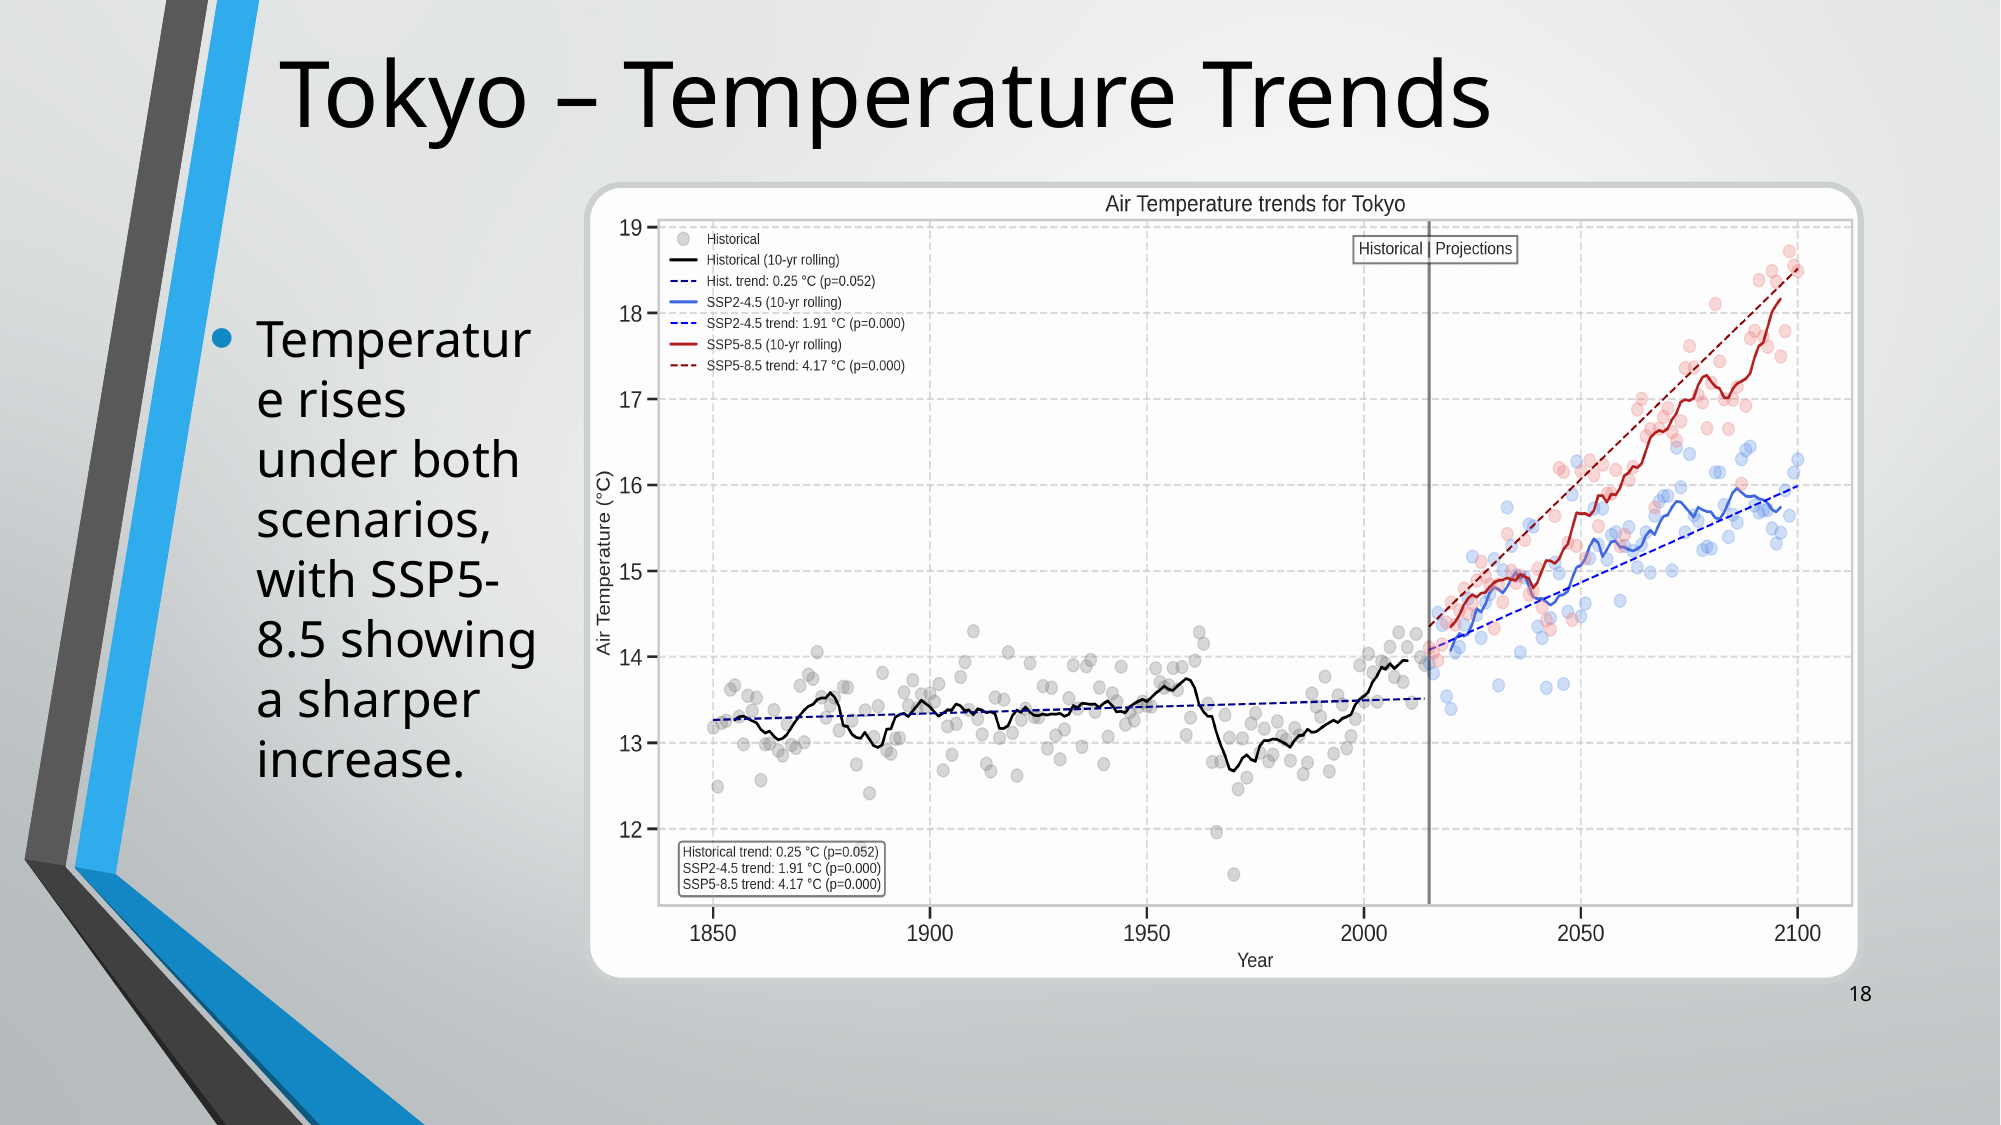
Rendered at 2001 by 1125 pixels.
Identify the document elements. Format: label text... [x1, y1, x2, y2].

slide_number 18 [1796, 965, 1887, 1025]
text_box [24, 0, 425, 1125]
text_box Tokyo – Temperature Trends [425, 13, 1887, 169]
text_box Temperature rises under both scenarios, with SSP5-8.5 showing a sharper increase. [425, 300, 563, 945]
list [586, 184, 1861, 982]
